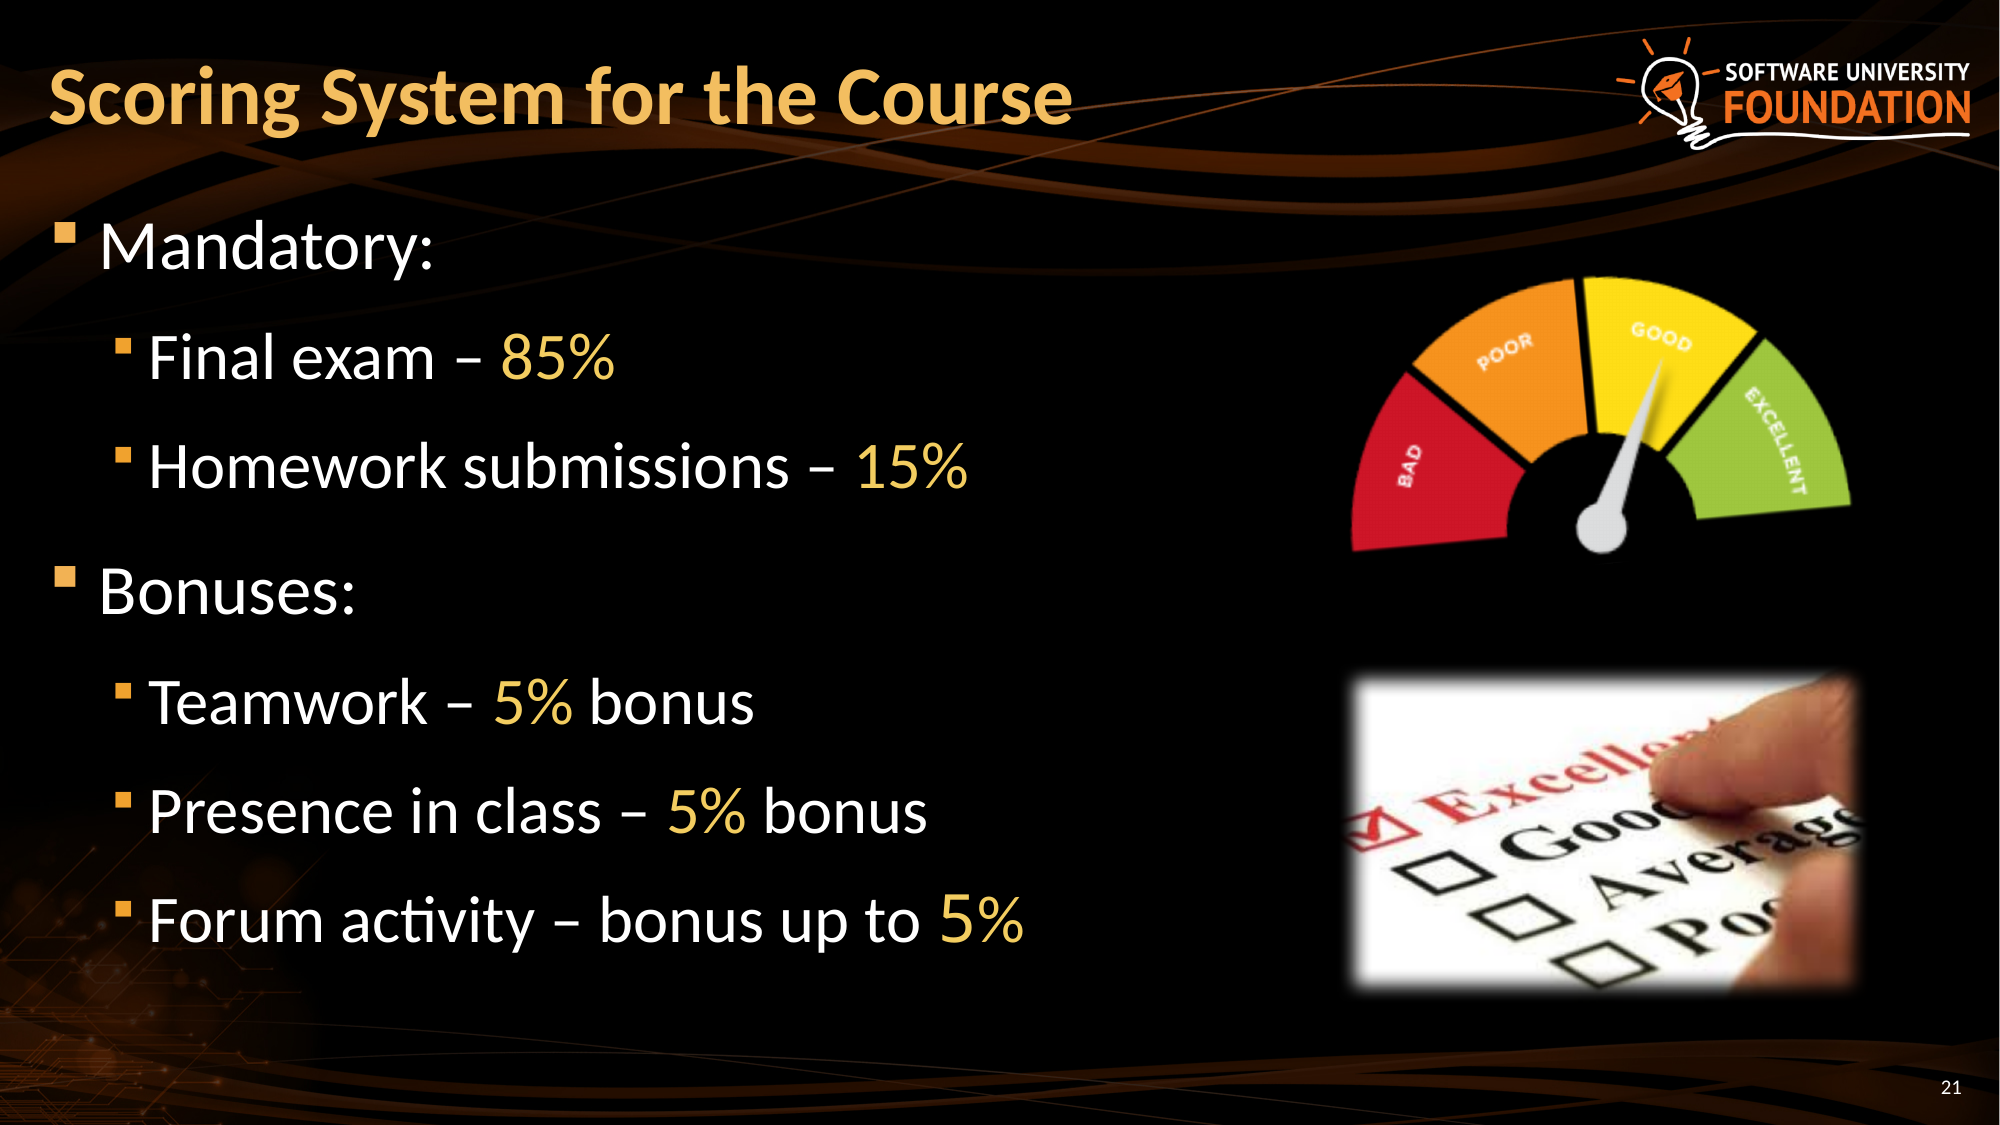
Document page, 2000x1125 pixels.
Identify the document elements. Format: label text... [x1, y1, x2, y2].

picture [0, 0, 2000, 1125]
title Scoring System for the Course [30, 6, 1602, 189]
list Mandatory: Final exam – 85% Homework submissions – 15% Bonuses: Teamwork – 5% bonus Presence in class – 5% bonus Forum activity – bonus up to 5% [31, 188, 1968, 1103]
